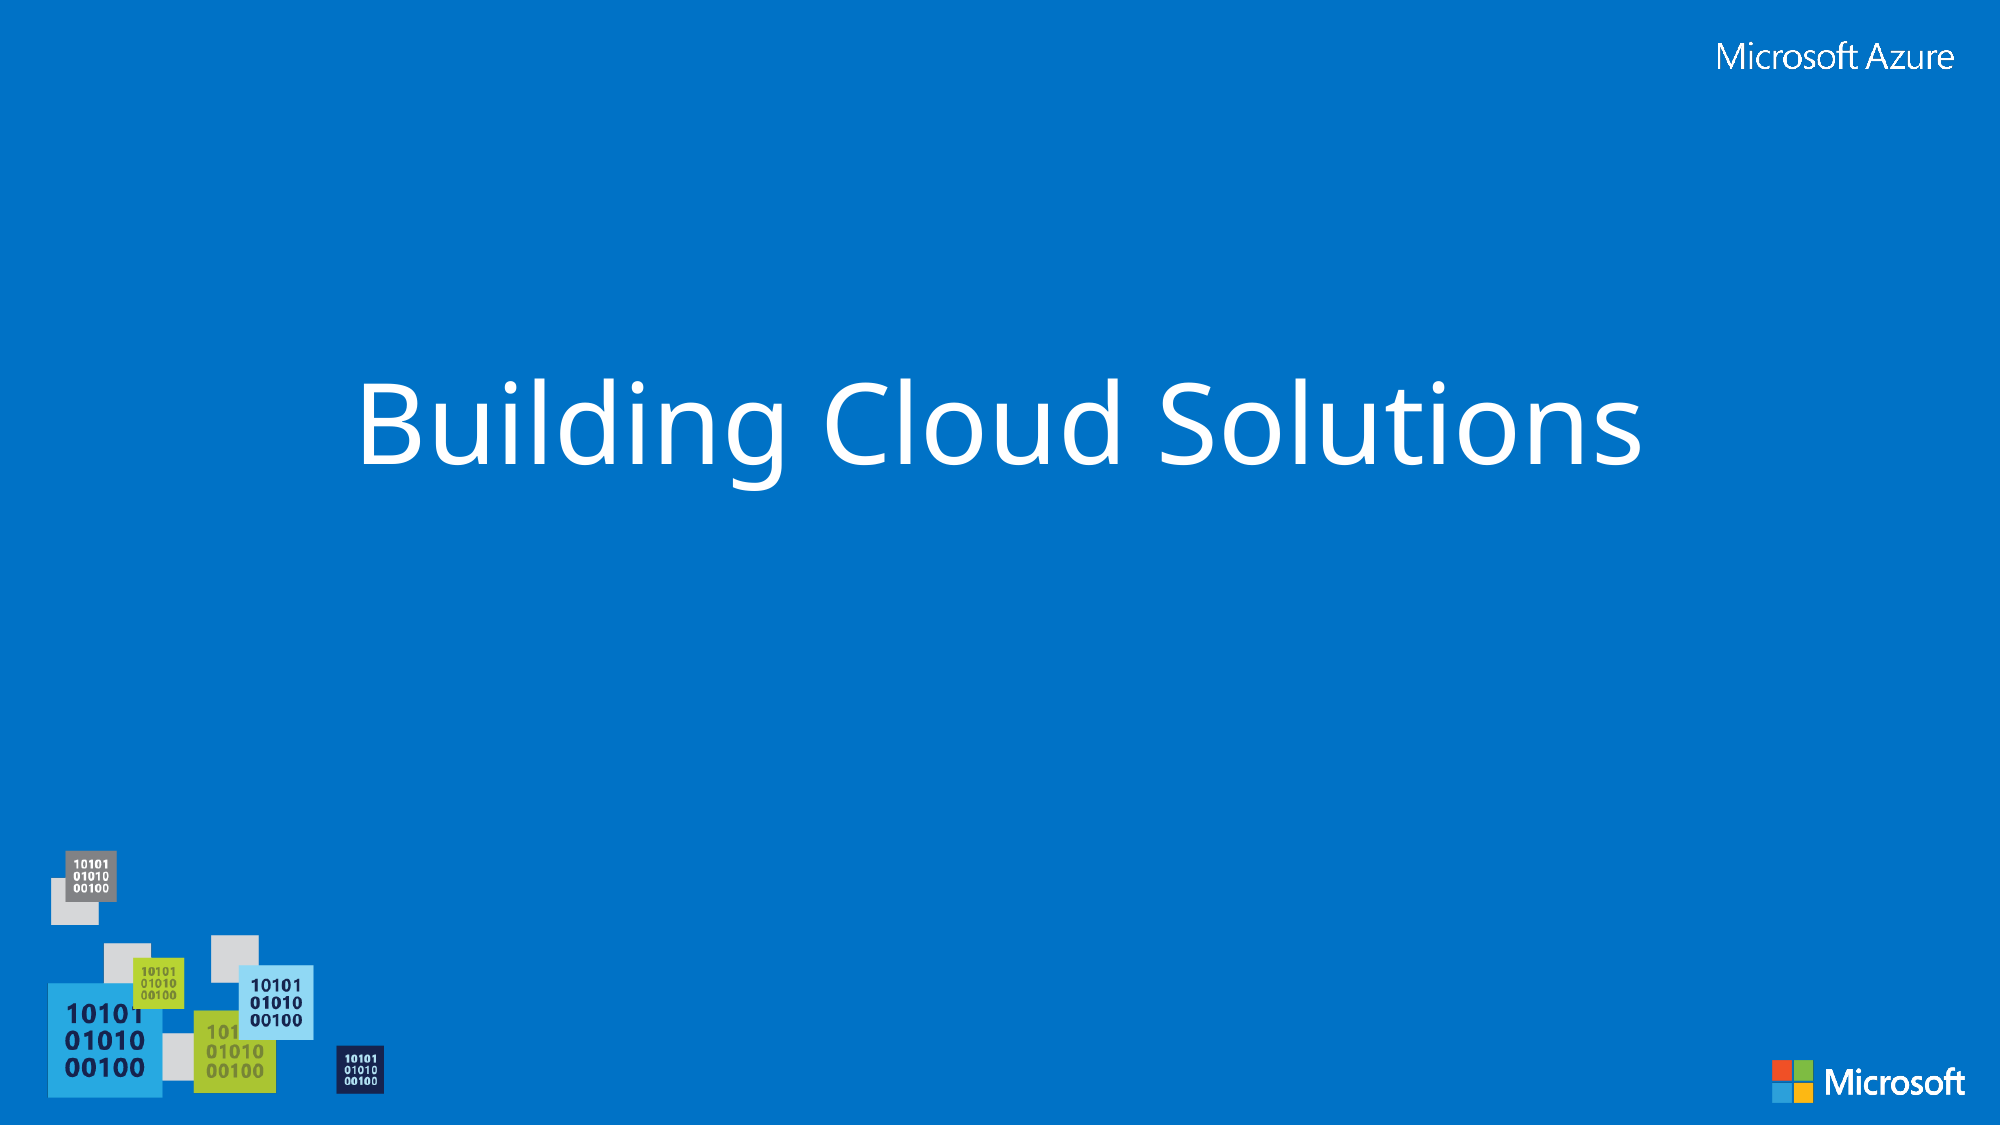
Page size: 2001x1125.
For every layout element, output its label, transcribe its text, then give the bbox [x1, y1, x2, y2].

picture [1699, 24, 1972, 87]
picture [1772, 1060, 1965, 1103]
picture [17, 808, 463, 1125]
title Building Cloud Solutions [0, 360, 2000, 538]
